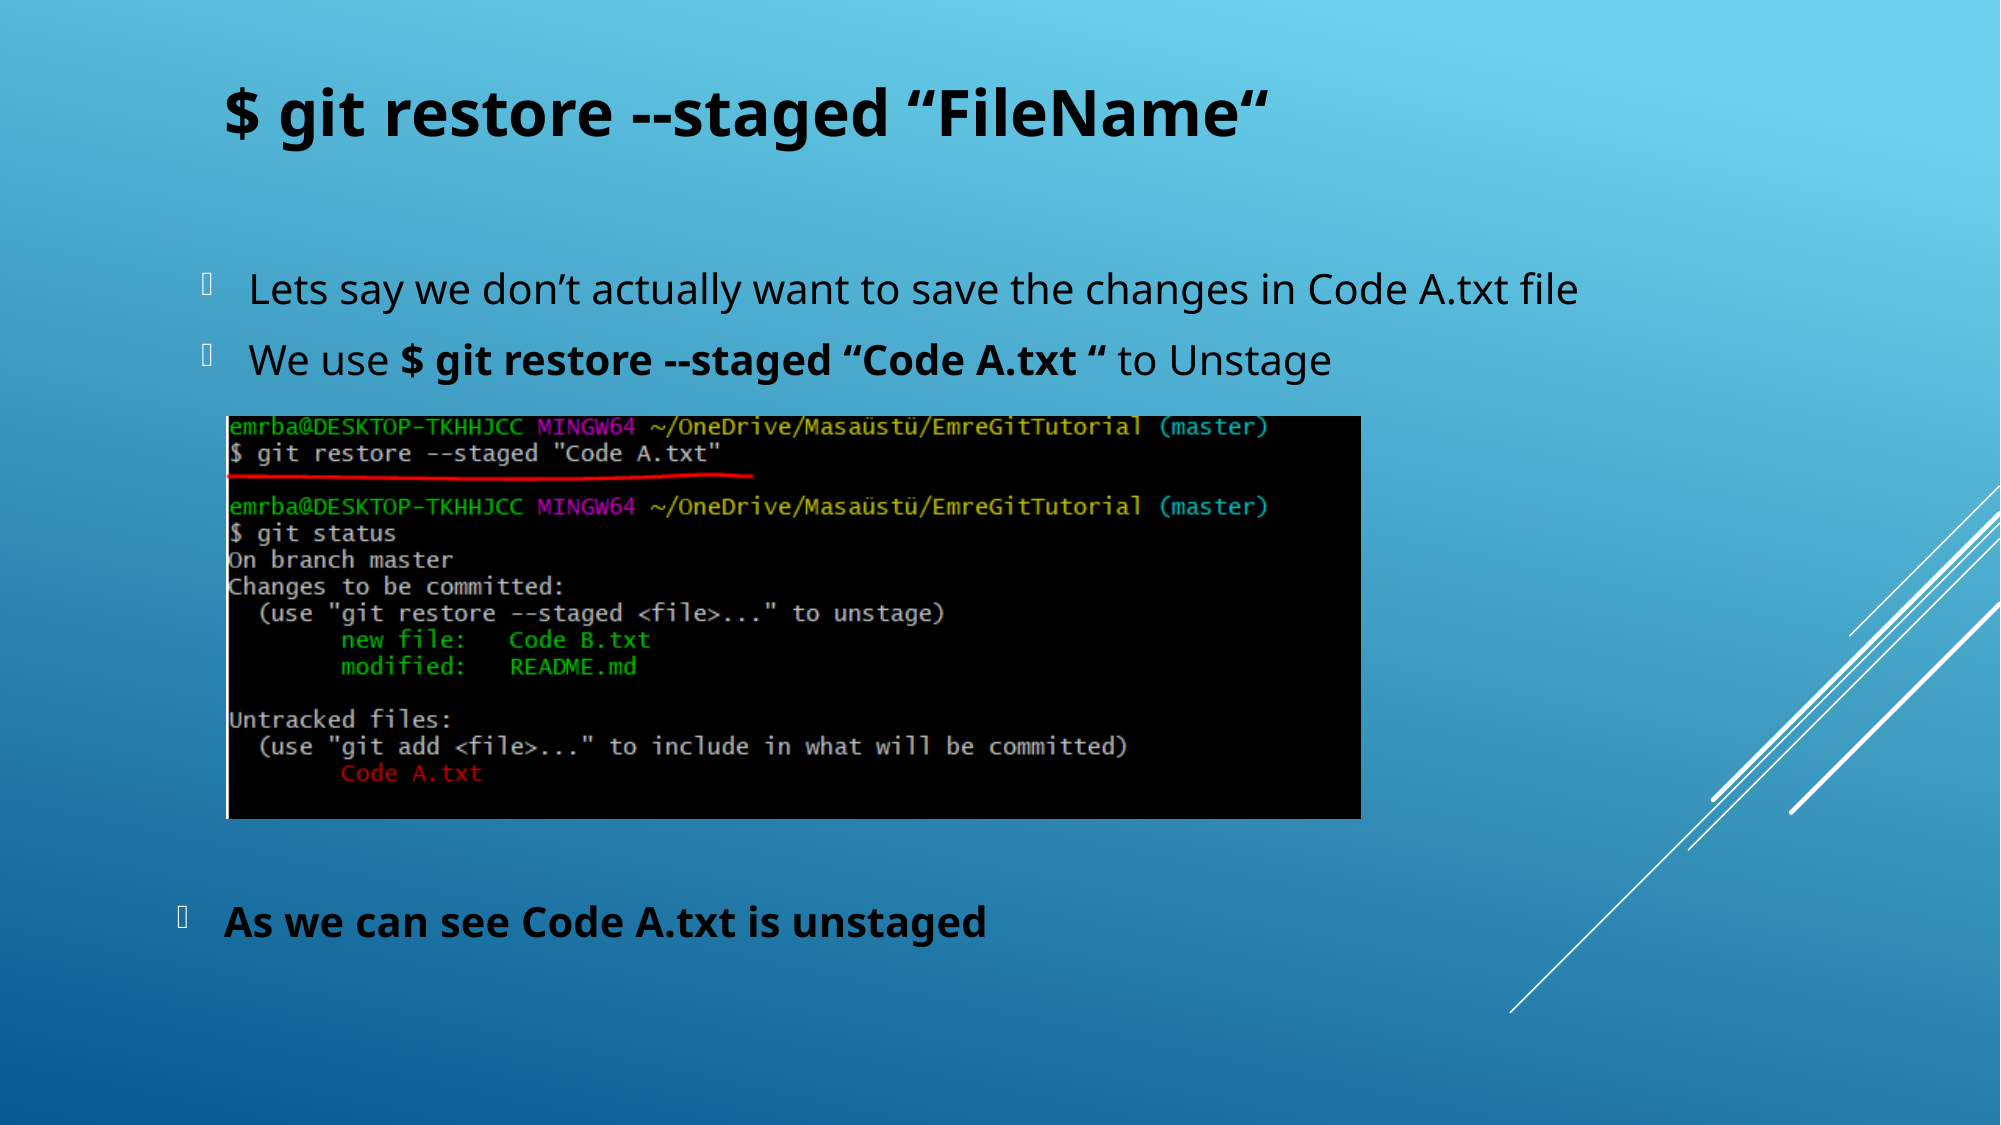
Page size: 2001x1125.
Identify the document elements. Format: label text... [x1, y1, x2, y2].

picture [225, 416, 1361, 819]
text_box $ git restore --staged “FileName“ [209, 41, 1308, 181]
list Lets say we don’t actually want to save the changes in Code A.txt file We use $ git restore --staged “Code A.txt “ to Unstage [186, 279, 1837, 437]
text_box As we can see Code A.txt is unstaged [161, 877, 1812, 1035]
